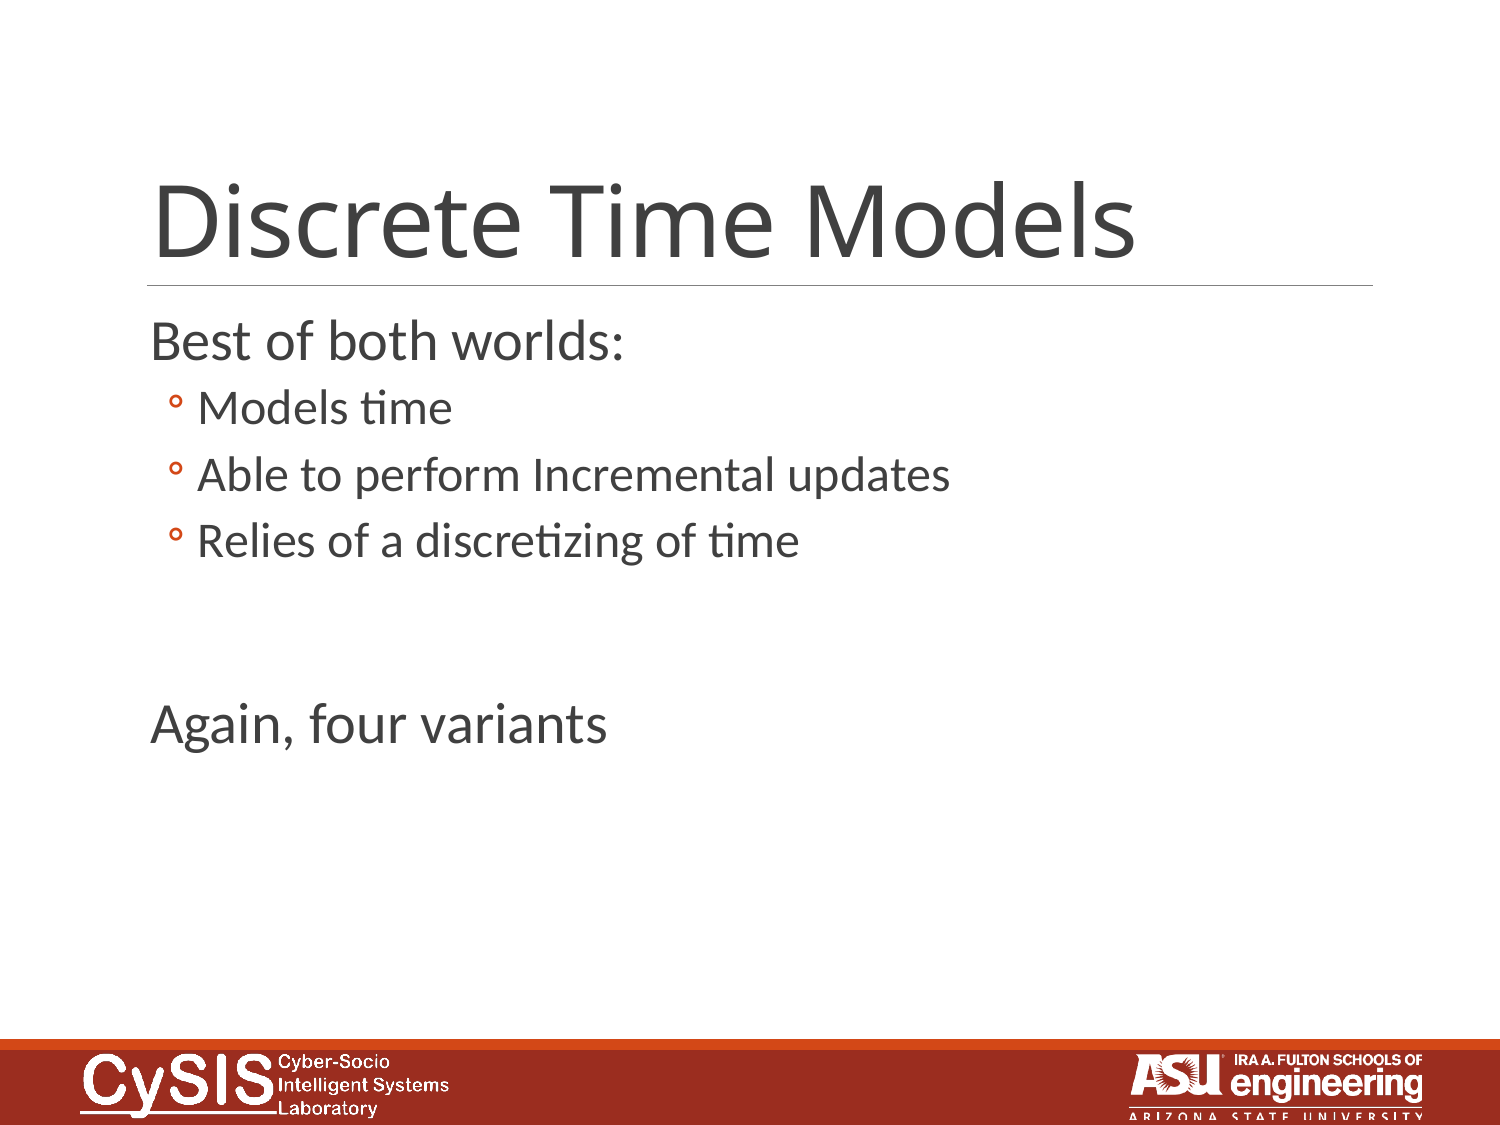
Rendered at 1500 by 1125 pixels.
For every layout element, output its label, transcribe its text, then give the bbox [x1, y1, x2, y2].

picture [60, 1027, 464, 1125]
title Discrete Time Models [135, 47, 1373, 285]
list Best of both worlds: Models time Able to perform Incremental updates Relies of a discretizing of time Again, four variants [135, 302, 1373, 957]
